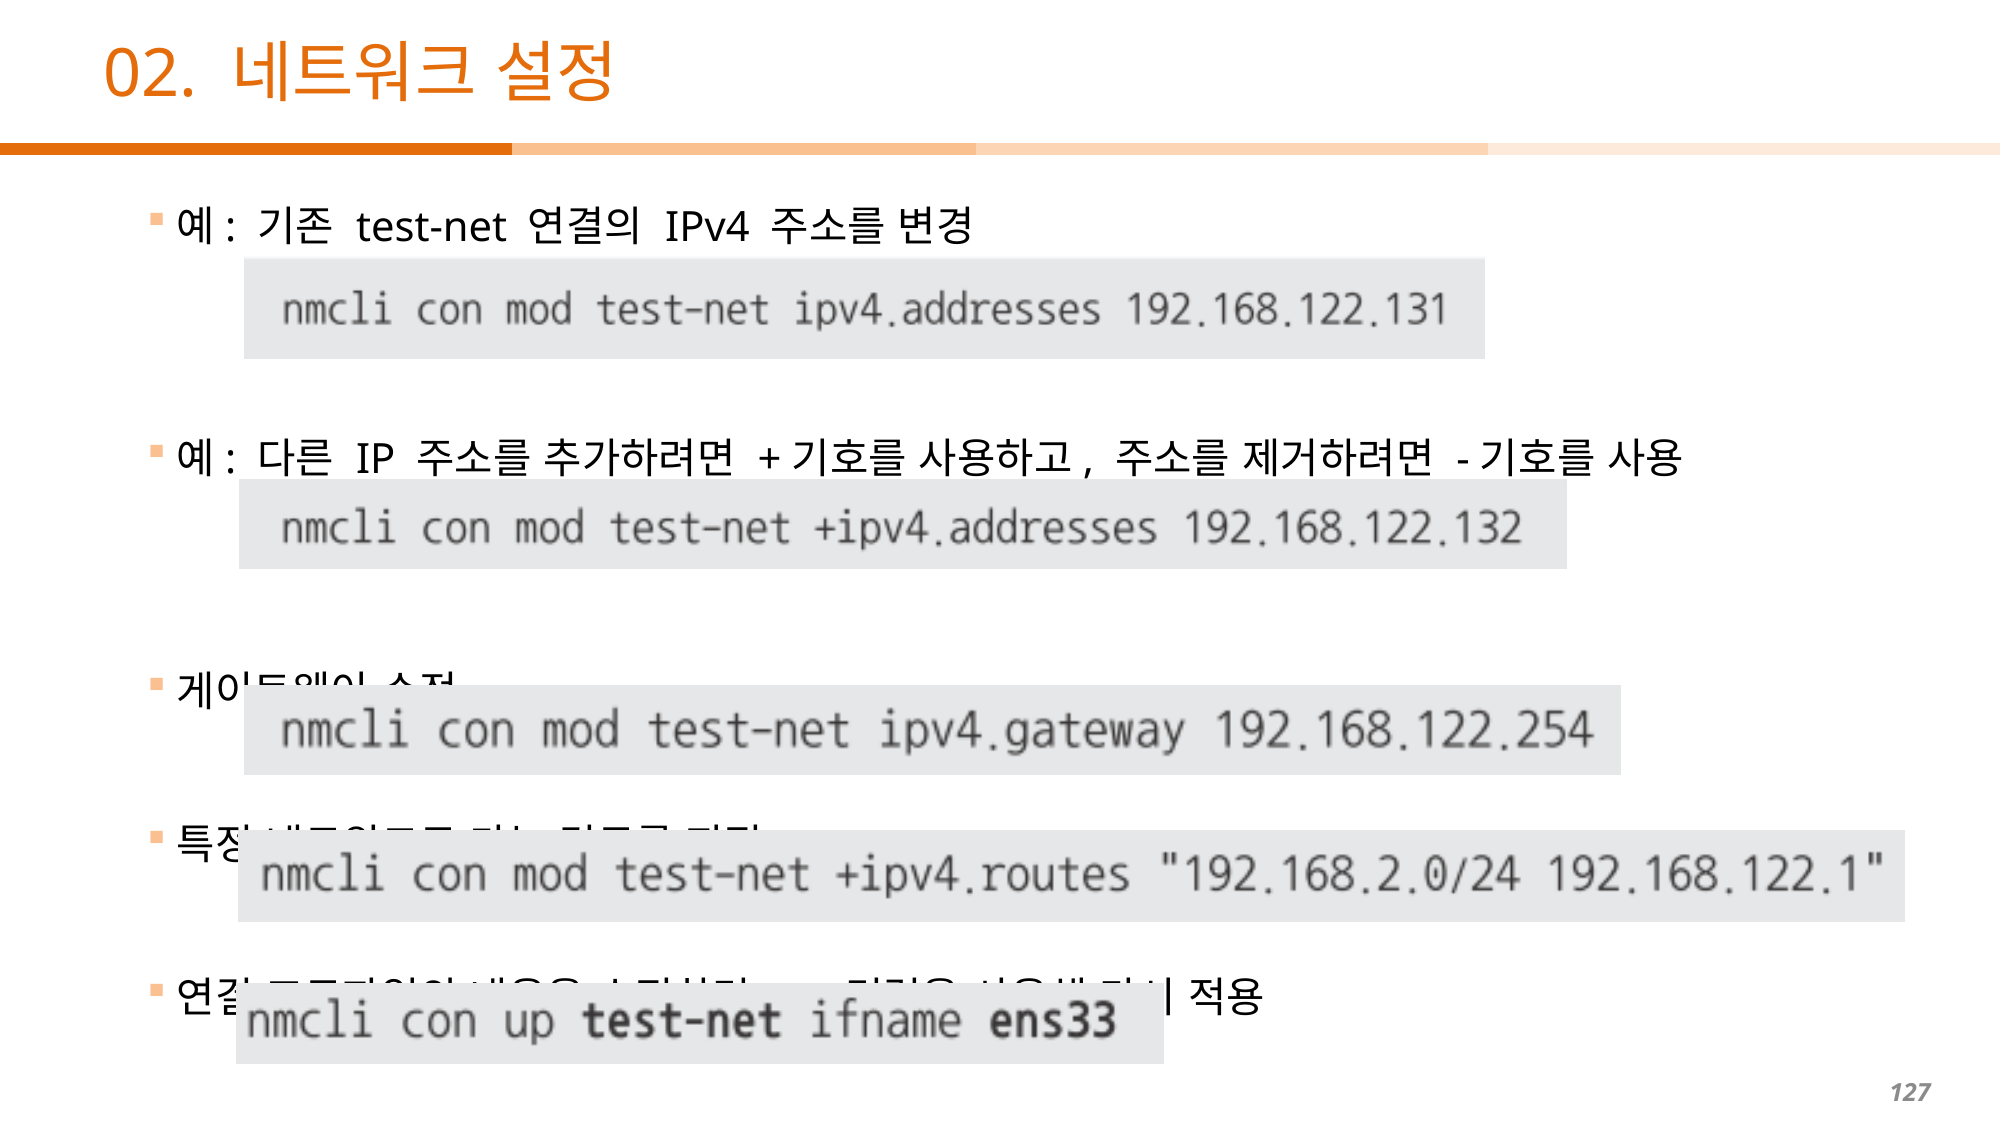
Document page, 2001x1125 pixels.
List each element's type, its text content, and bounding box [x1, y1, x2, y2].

picture [235, 983, 1165, 1064]
list 예: 기존 test-net 연결의 IPv4 주소를 변경 예: 다른 IP 주소를 추가하려면 +기호를 사용하고, 주소를 제거하려면 -기호를 사용 게이트웨이 수정 특정 네트워크로 가는 경로를 지정 연결 프로파일의 내용을 수정하면 up 명령을 사용해 다시 적용 [88, 176, 1920, 1083]
title 02. 네트워크 설정 [88, 18, 1920, 122]
picture [237, 830, 1905, 922]
picture [243, 685, 1621, 775]
picture [239, 479, 1568, 570]
picture [243, 255, 1485, 359]
